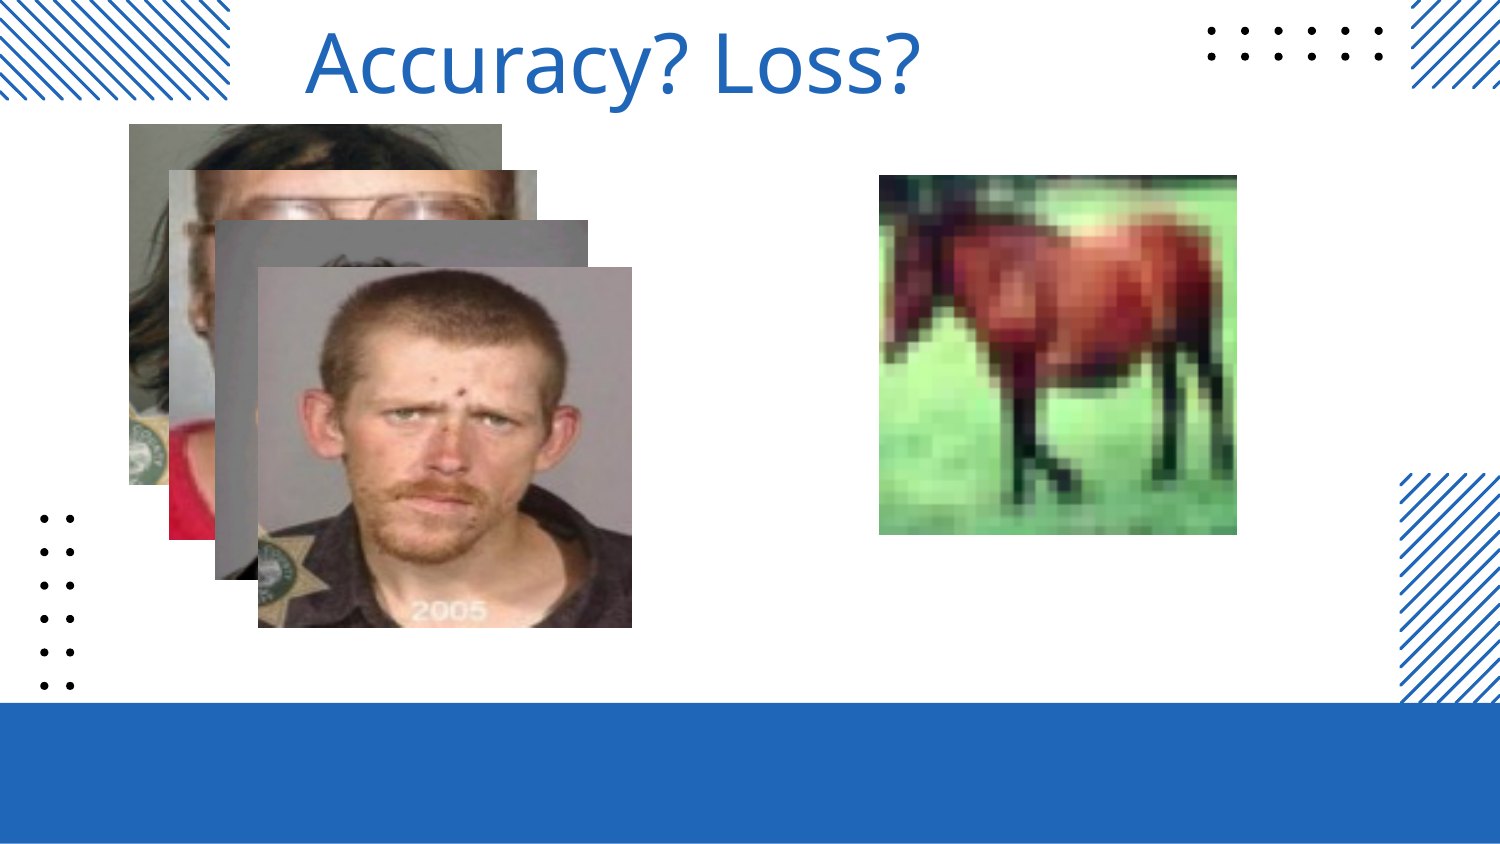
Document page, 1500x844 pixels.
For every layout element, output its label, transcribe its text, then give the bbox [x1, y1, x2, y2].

title Accuracy? Loss? [92, 7, 1136, 125]
picture [879, 174, 1237, 536]
picture [128, 124, 632, 628]
